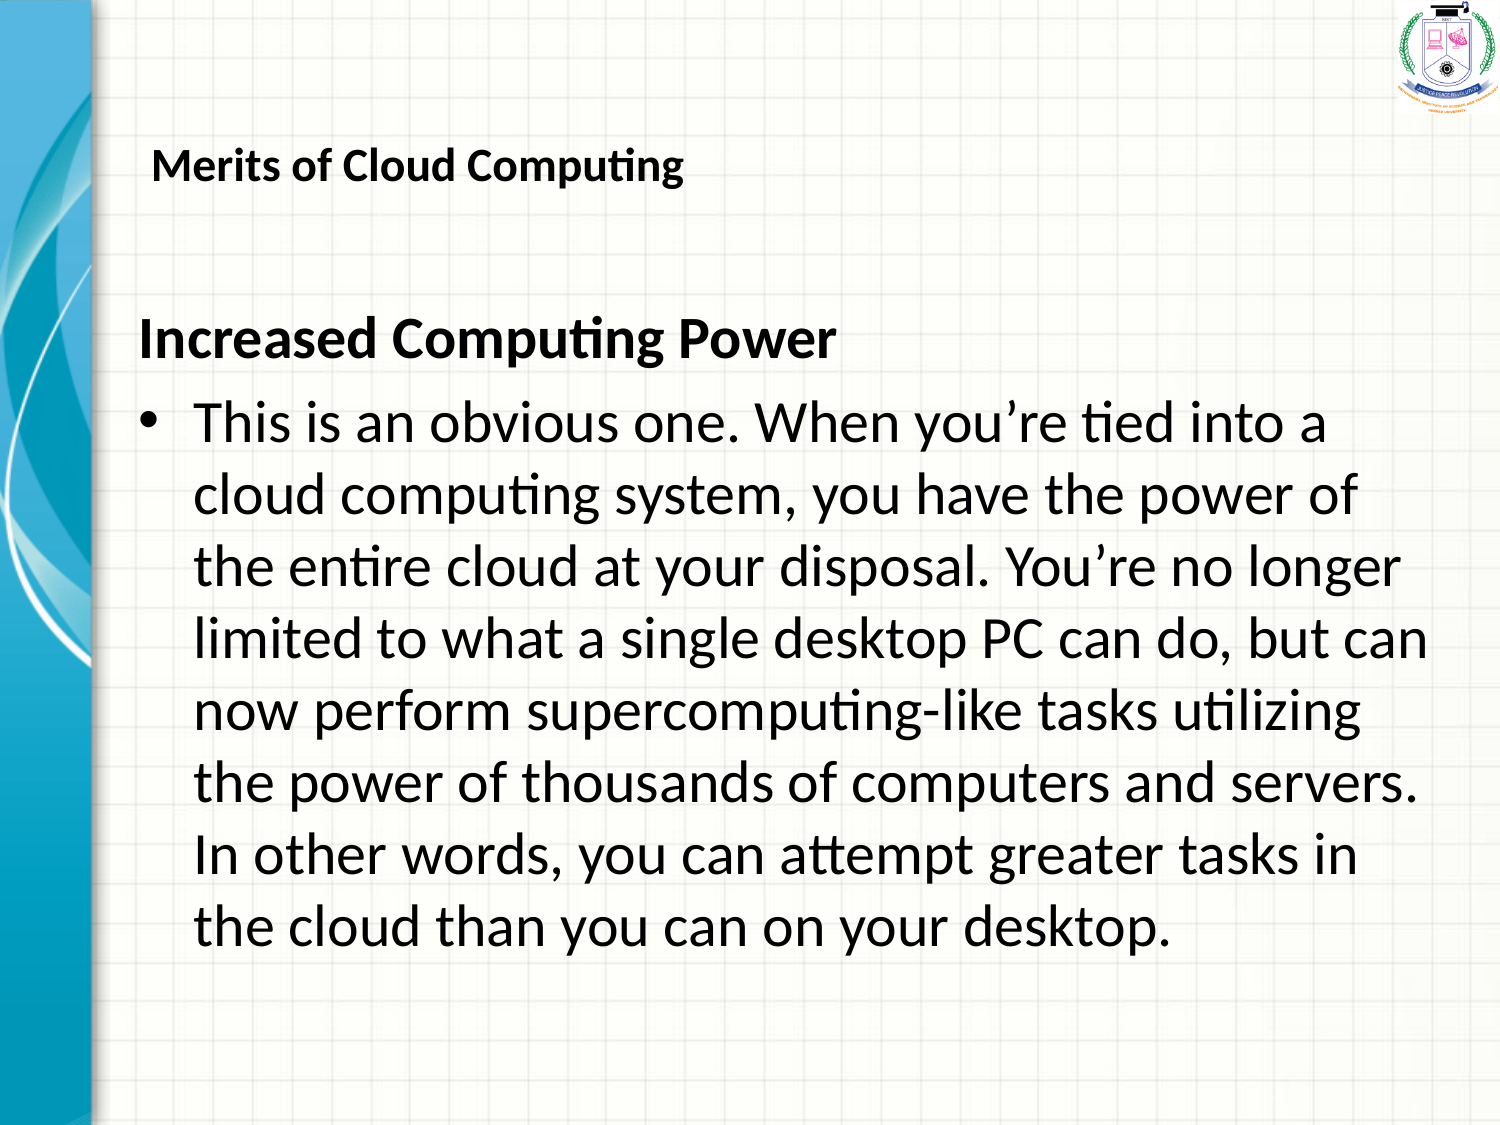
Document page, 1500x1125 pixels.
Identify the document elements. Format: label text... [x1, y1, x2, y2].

list Increased Computing Power This is an obvious one. When you’re tied into a cloud computing system, you have the power of the entire cloud at your disposal. You’re no longer limited to what a single desktop PC can do, but can now perform supercomputing-like tasks utilizing the power of thousands of computers and servers. In other words, you can attempt greater tasks in the cloud than you can on your desktop. [123, 290, 1449, 996]
title Merits of Cloud Computing [135, 125, 1461, 313]
picture [0, 0, 1500, 1125]
